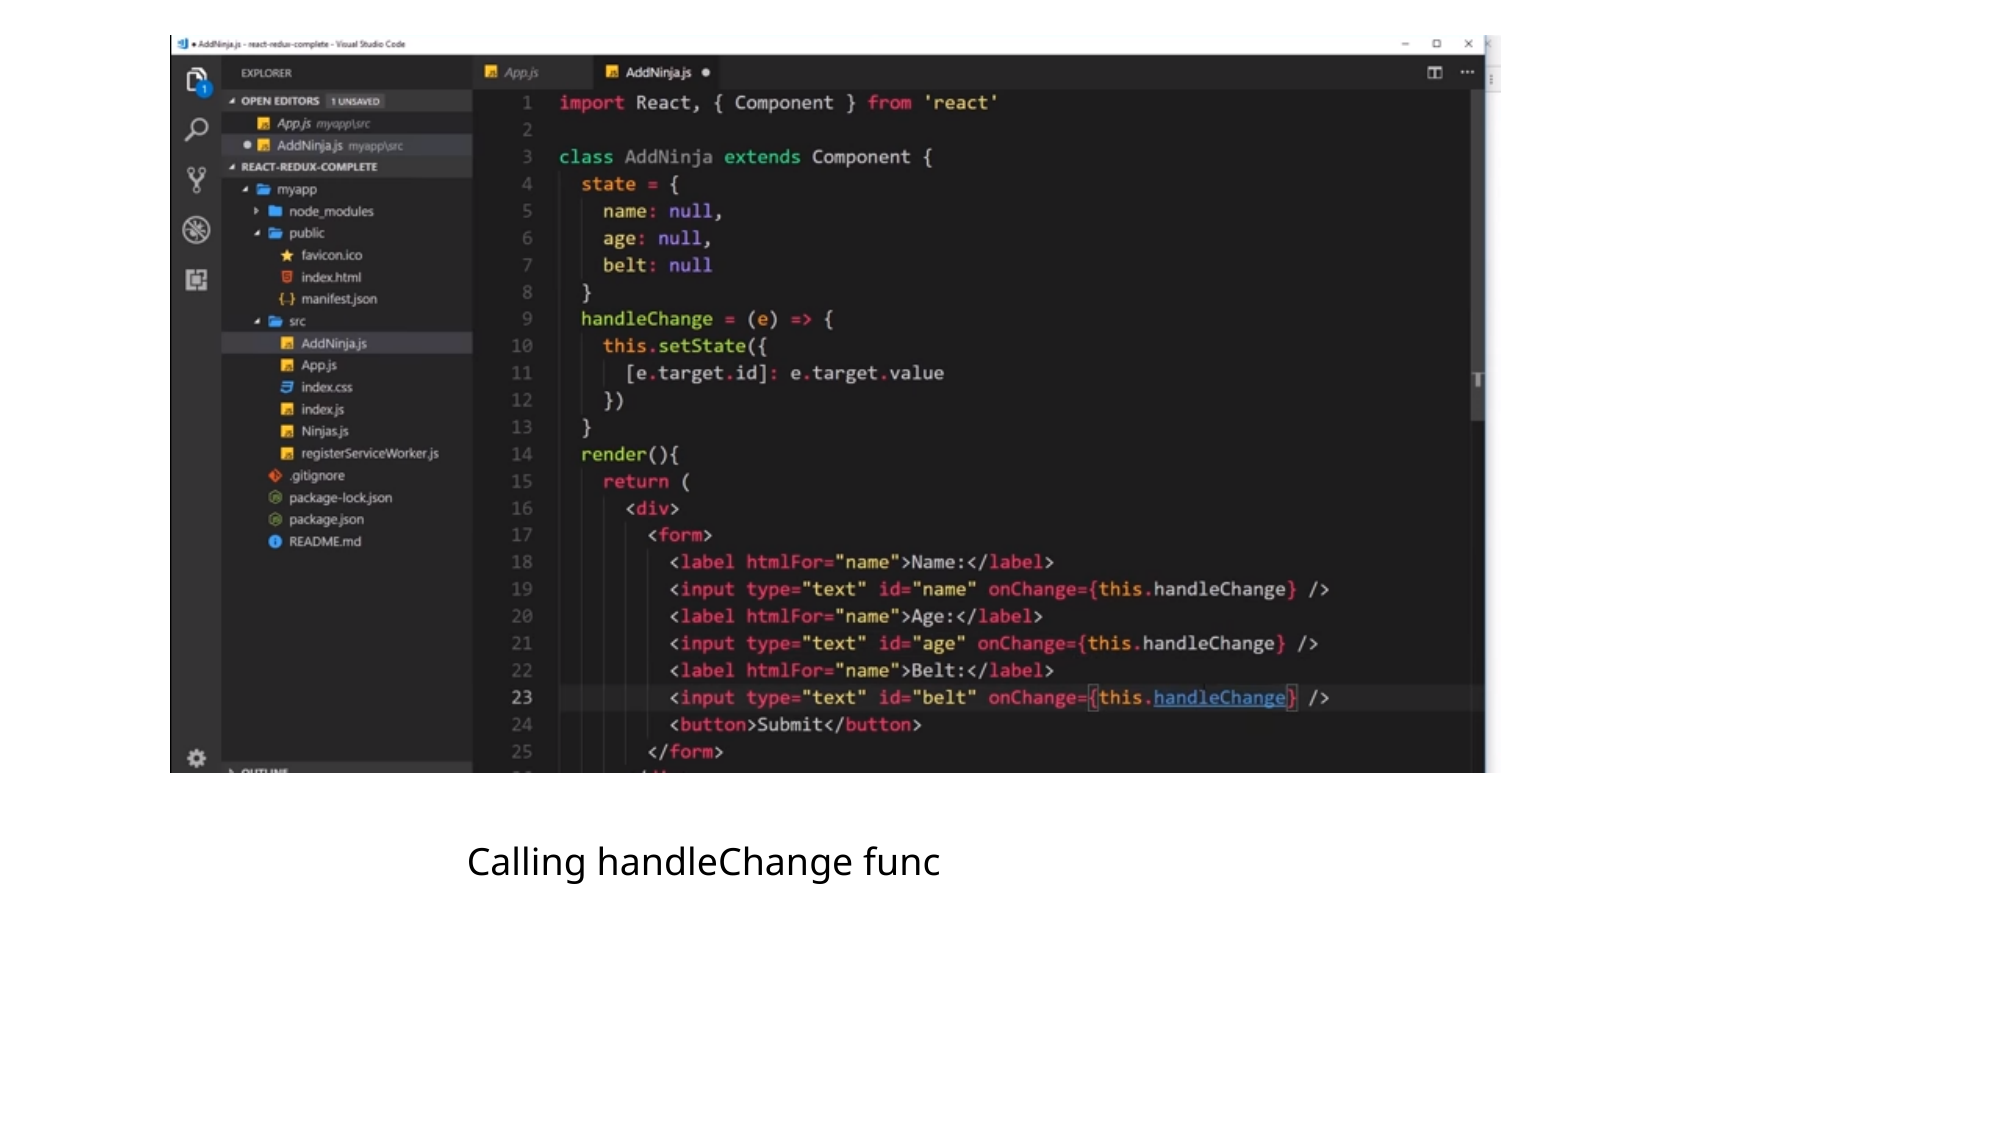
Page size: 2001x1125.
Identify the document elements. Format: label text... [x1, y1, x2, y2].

picture [170, 34, 1501, 773]
text_box Calling handleChange func [452, 830, 1593, 890]
